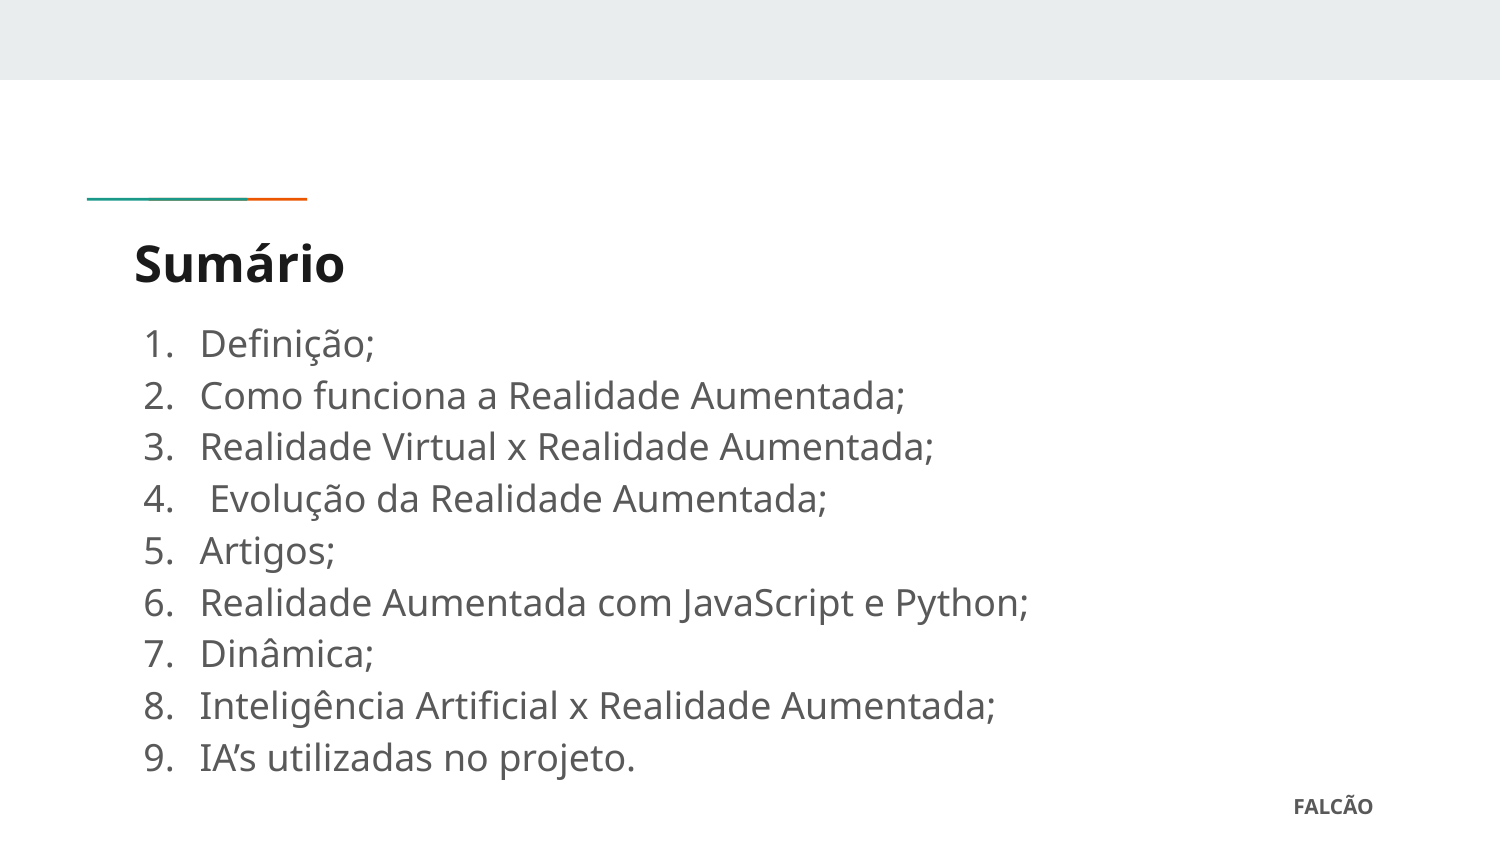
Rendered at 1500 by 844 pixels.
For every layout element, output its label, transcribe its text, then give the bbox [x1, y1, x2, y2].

text_box FALCÃO [1278, 778, 1493, 835]
title Sumário [119, 216, 1381, 305]
list Definição; Como funciona a Realidade Aumentada; Realidade Virtual x Realidade Aumentada; Evolução da Realidade Aumentada; Artigos; Realidade Aumentada com JavaScript e Python; Dinâmica; Inteligência Artificial x Realidade Aumentada; IA’s utilizadas no projeto. [109, 298, 1371, 729]
